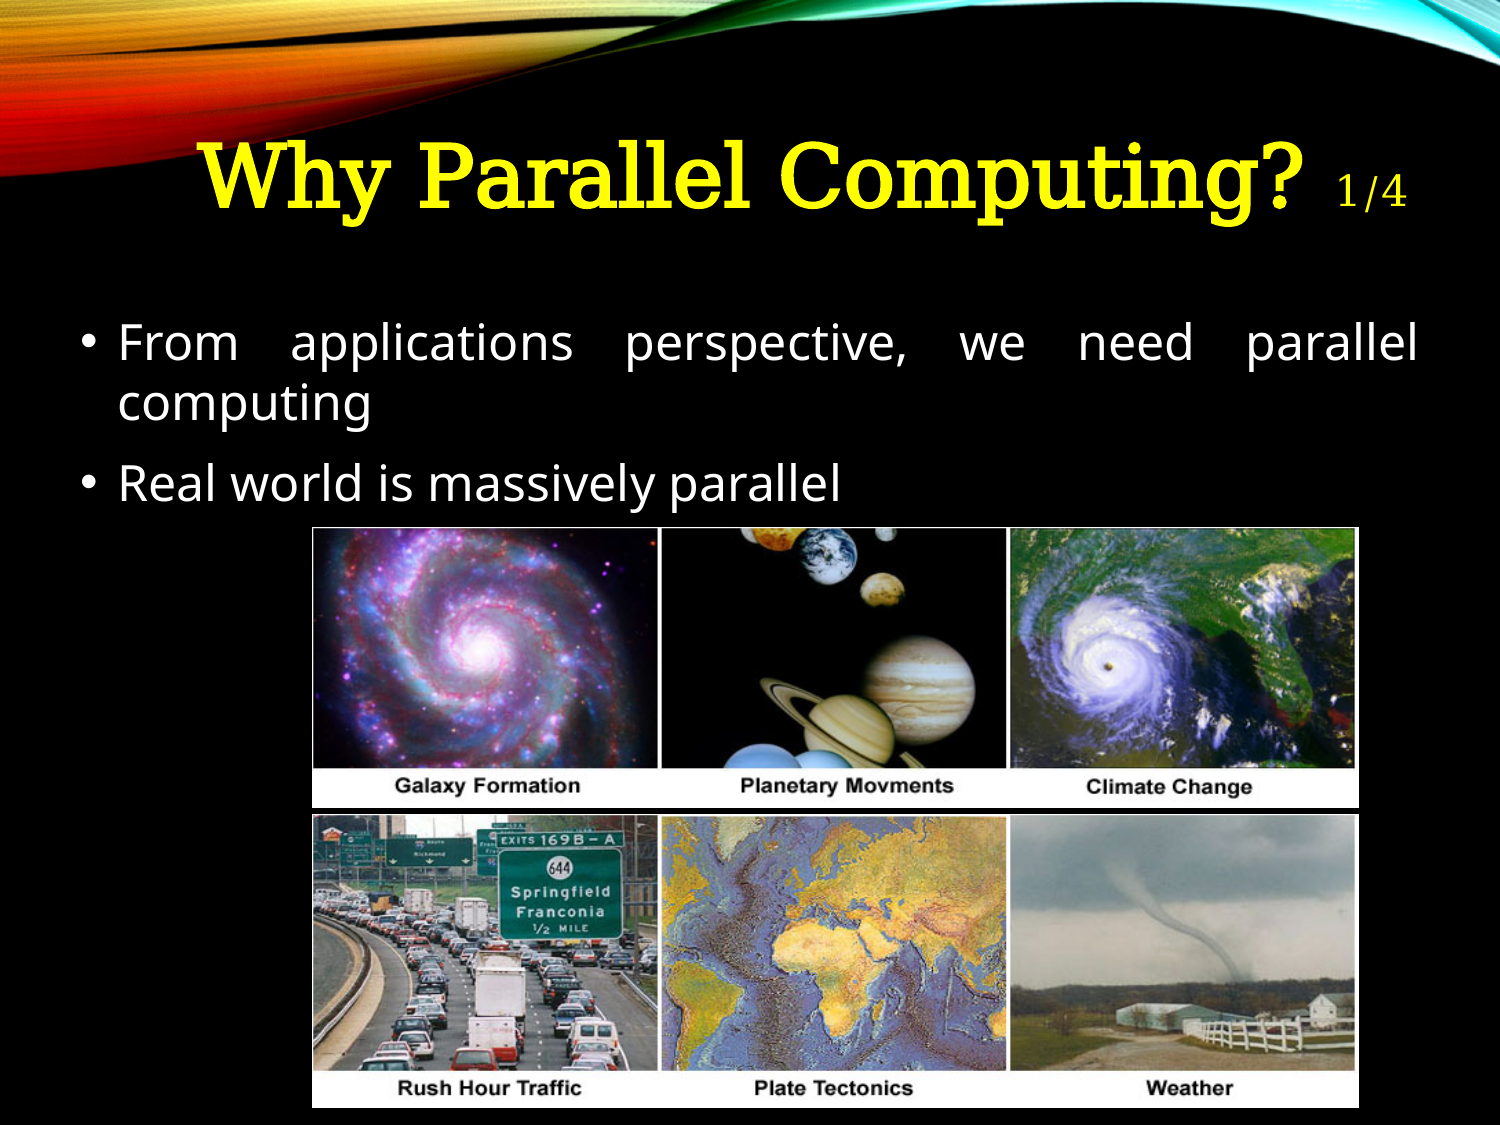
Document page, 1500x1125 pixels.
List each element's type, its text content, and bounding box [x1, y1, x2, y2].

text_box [312, 526, 1359, 1109]
title Why Parallel Computing? 1/4 [123, 90, 1424, 268]
list From applications perspective, we need parallel computing Real world is massively parallel [64, 302, 1436, 1083]
picture [0, 0, 1500, 178]
